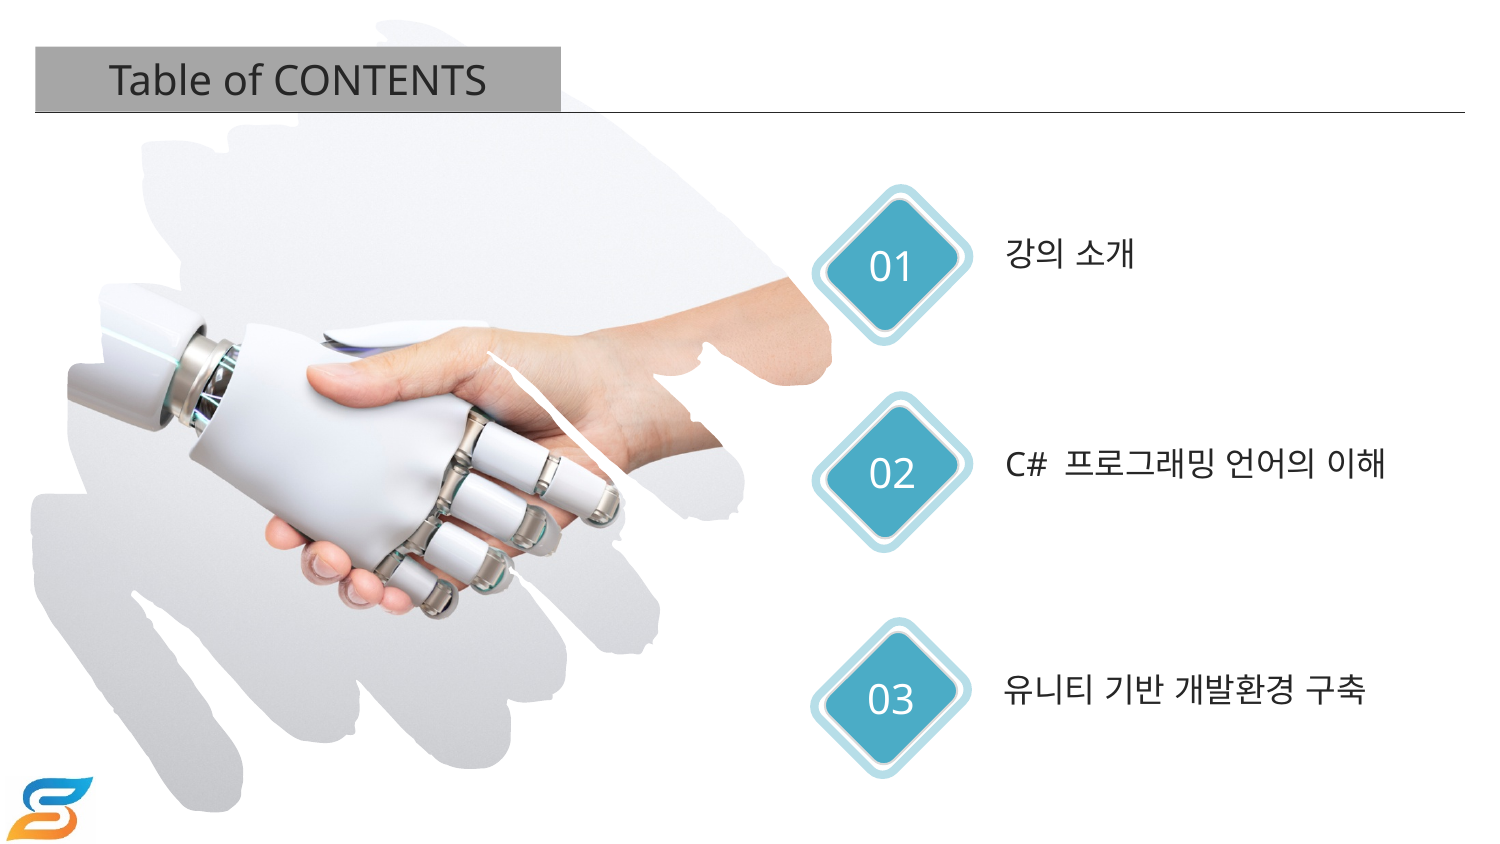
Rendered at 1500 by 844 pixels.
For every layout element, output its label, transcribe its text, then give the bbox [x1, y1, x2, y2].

text_box [860, 406, 959, 498]
text_box 01 [853, 232, 932, 298]
text_box C# 프로그래밍 언어의 이해 [990, 435, 1465, 491]
picture [5, 19, 833, 844]
text_box [838, 446, 925, 539]
text_box 02 [853, 439, 932, 505]
text_box [838, 395, 970, 549]
text_box [838, 673, 923, 765]
text_box [838, 239, 925, 332]
text_box 유니티 기반 개발환경 구축 [988, 661, 1464, 717]
text_box [838, 188, 970, 342]
text_box 03 [851, 665, 931, 731]
text_box 강의 소개 [990, 225, 1465, 281]
text_box [838, 621, 968, 775]
text_box [860, 198, 959, 291]
text_box [859, 631, 958, 723]
